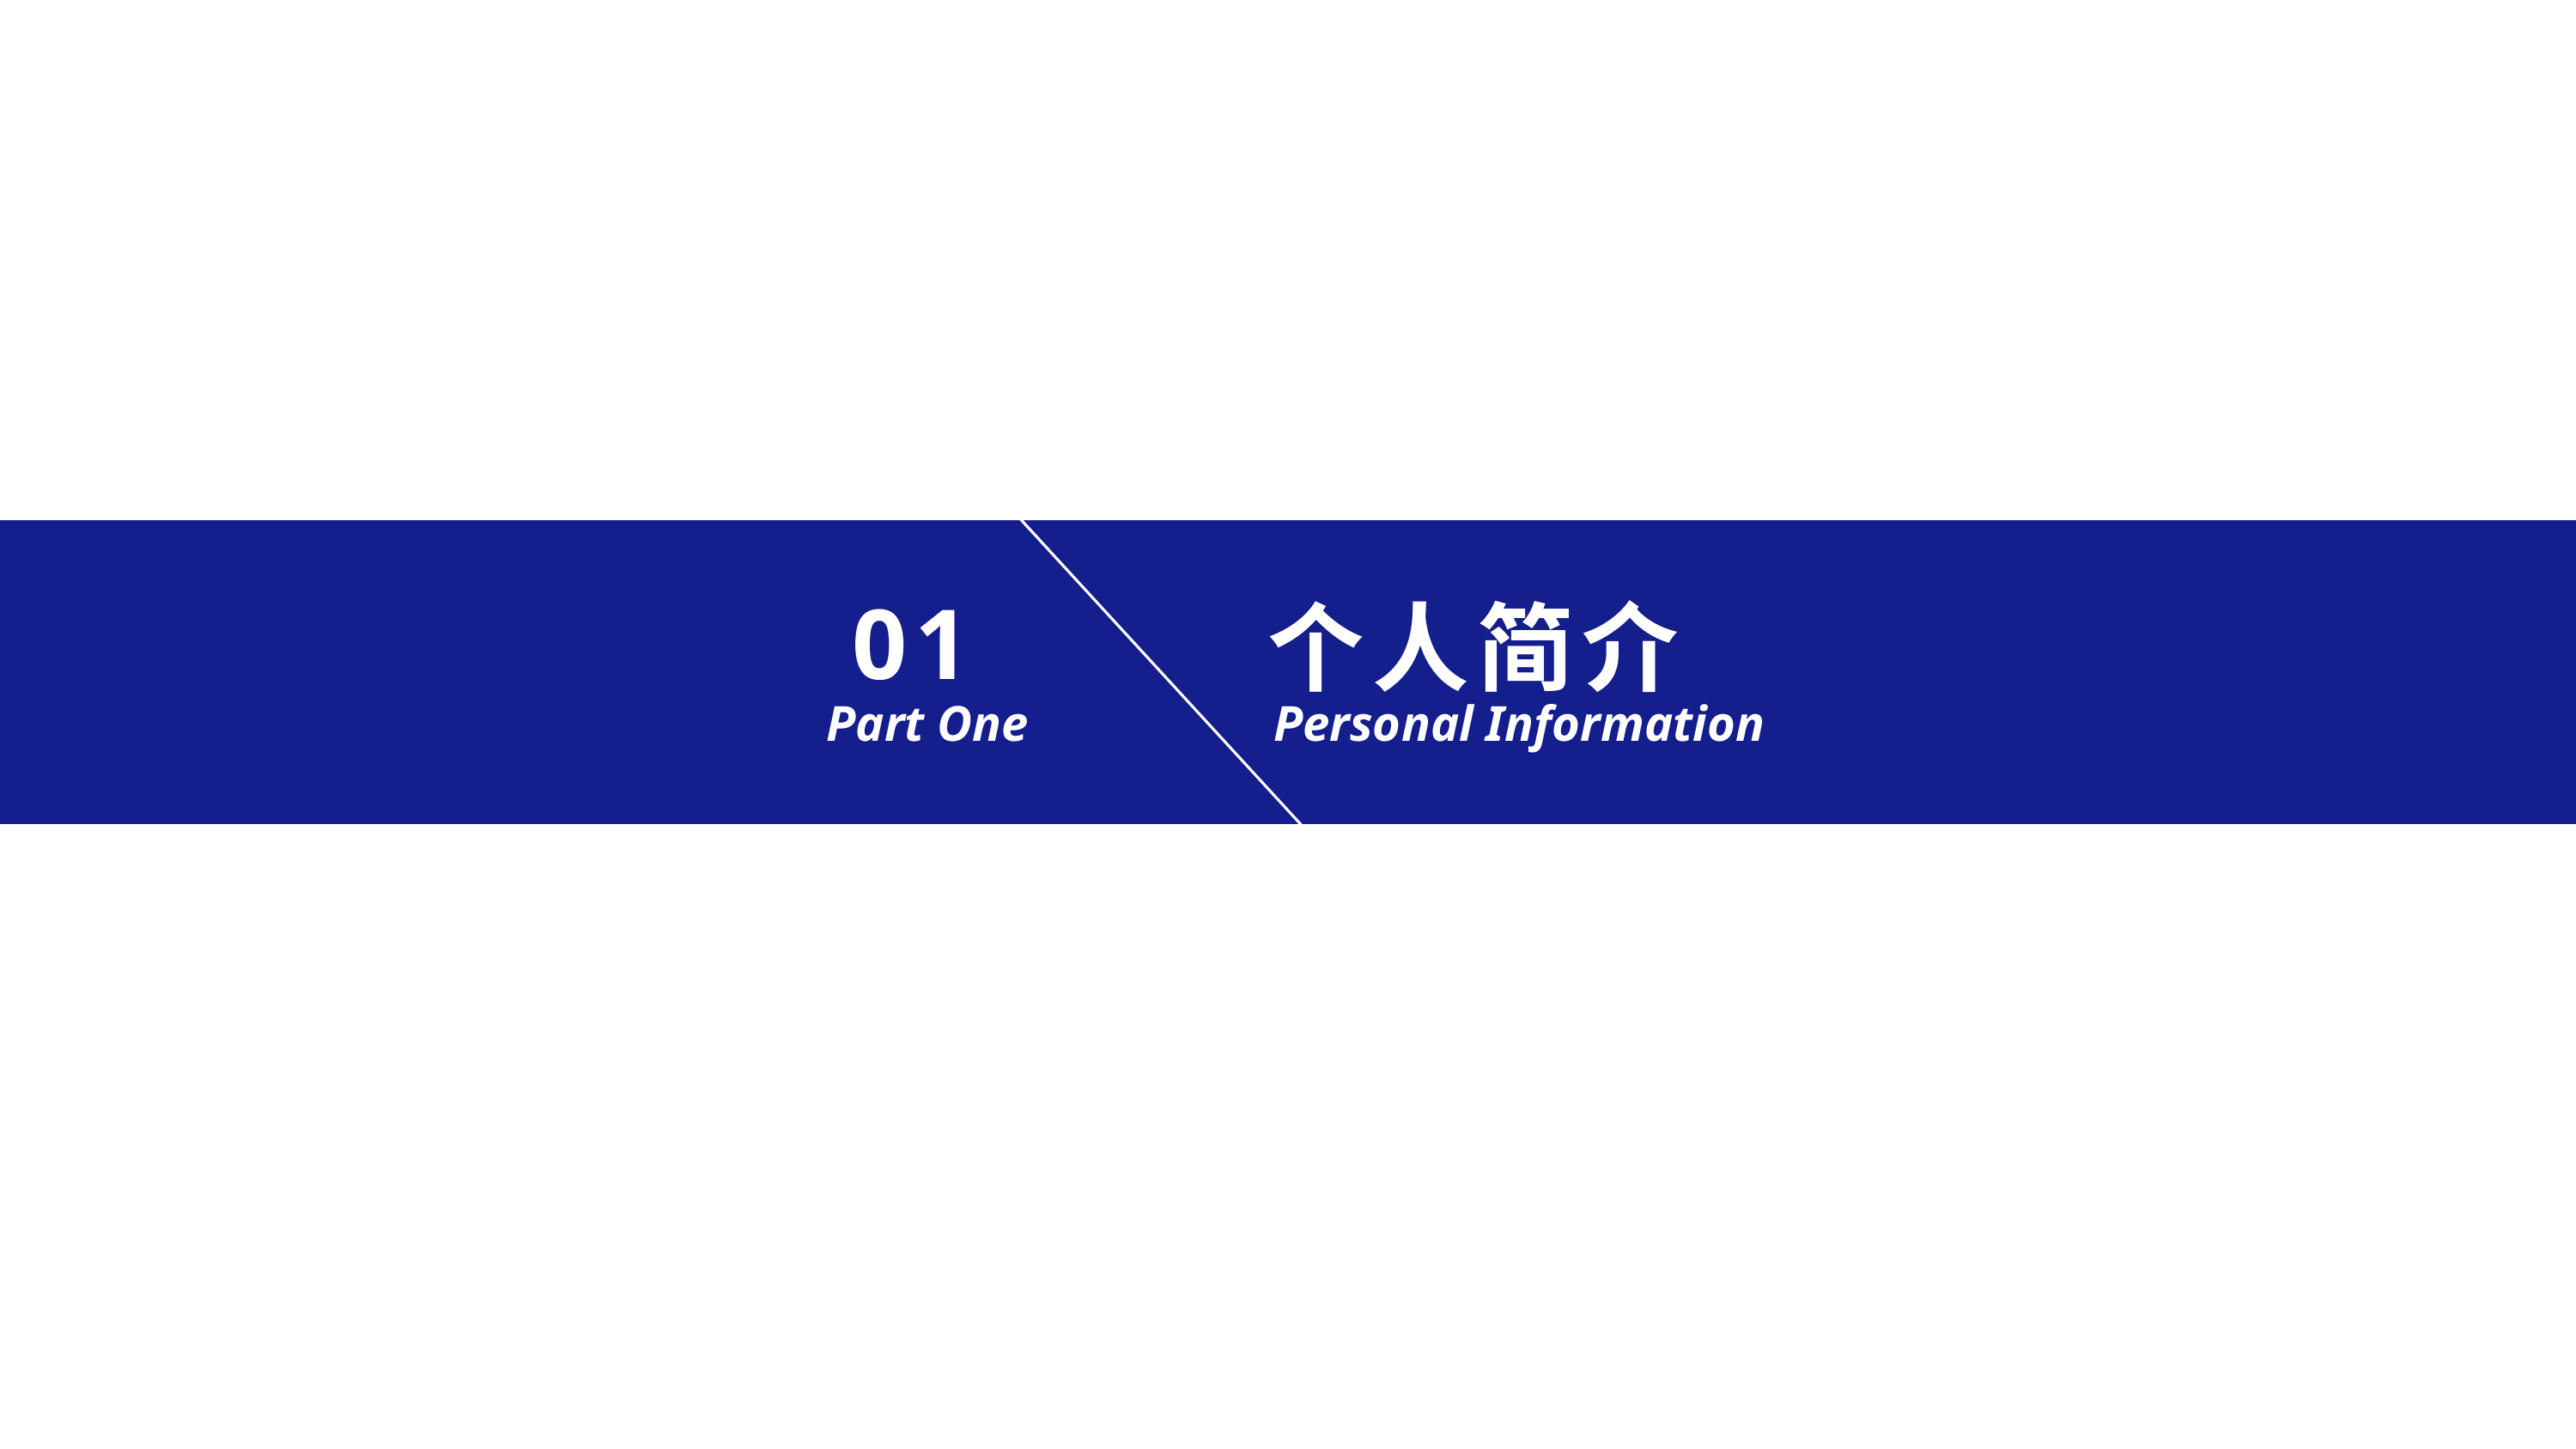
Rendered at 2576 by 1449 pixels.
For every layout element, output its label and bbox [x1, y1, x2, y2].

text_box [1267, 578, 2319, 715]
text_box [852, 578, 1004, 697]
text_box [0, 519, 2576, 825]
text_box [727, 699, 1127, 778]
text_box [1273, 699, 2325, 778]
